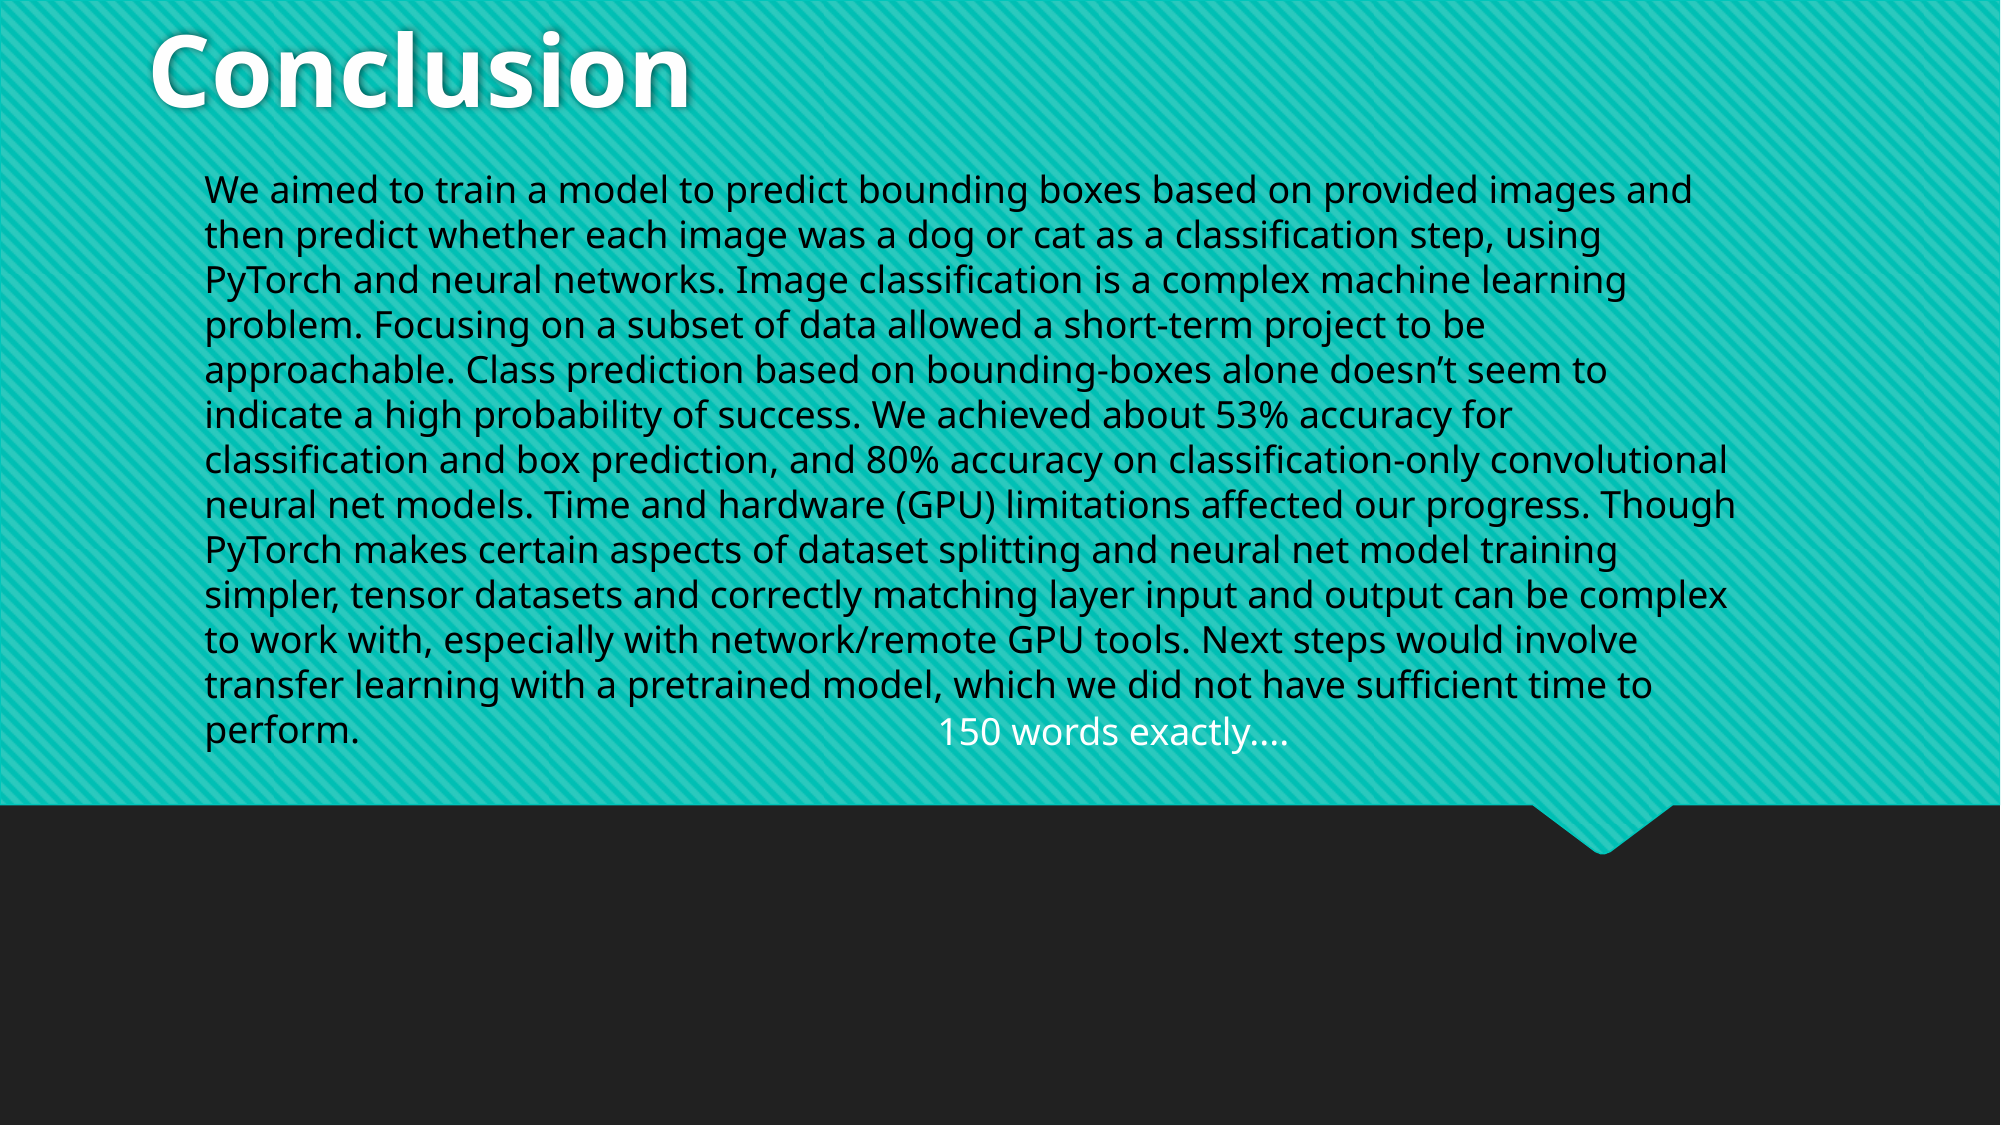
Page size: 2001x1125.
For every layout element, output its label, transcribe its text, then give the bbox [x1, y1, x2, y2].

text_box We aimed to train a model to predict bounding boxes based on provided images and then predict whether each image was a dog or cat as a classification step, using PyTorch and neural networks. Image classification is a complex machine learning problem. Focusing on a subset of data allowed a short-term project to be approachable. Class prediction based on bounding-boxes alone doesn’t seem to indicate a high probability of success. We achieved about 53% accuracy for classification and box prediction, and 80% accuracy on classification-only convolutional neural net models. Time and hardware (GPU) limitations affected our progress. Though PyTorch makes certain aspects of dataset splitting and neural net model training simpler, tensor datasets and correctly matching layer input and output can be complex to work with, especially with network/remote GPU tools. Next steps would involve transfer learning with a pretrained model, which we did not have sufficient time to perform. [189, 158, 1758, 759]
text_box 150 words exactly.... [922, 700, 1383, 761]
title Conclusion [132, 0, 1866, 159]
